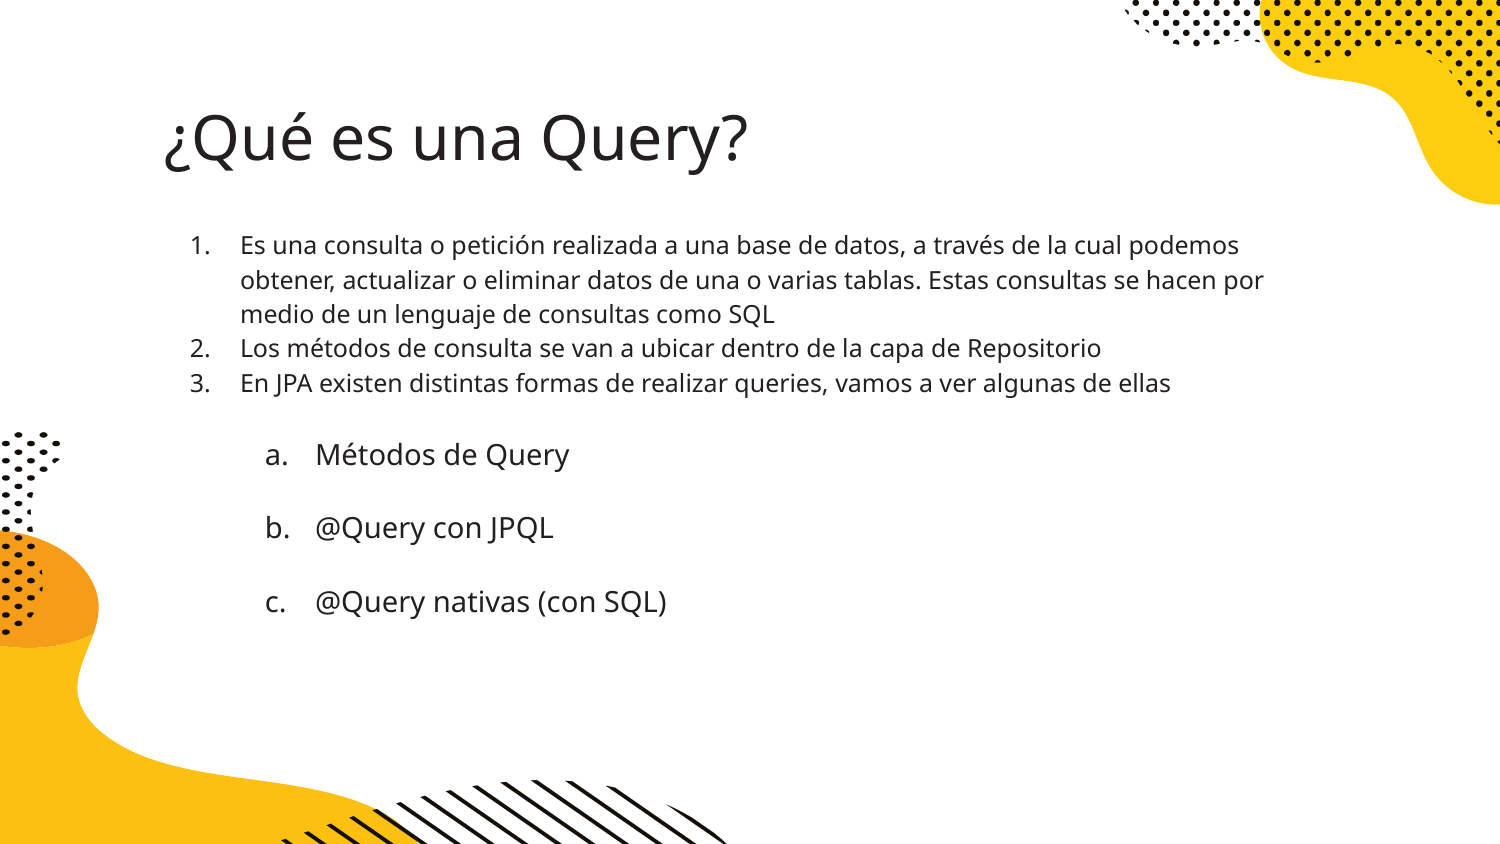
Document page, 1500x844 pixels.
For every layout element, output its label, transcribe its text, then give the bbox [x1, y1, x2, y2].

picture [281, 780, 729, 844]
picture [0, 432, 60, 639]
list Es una consulta o petición realizada a una base de datos, a través de la cual podemos obtener, actualizar o eliminar datos de una o varias tablas. Estas consultas se hacen por medio de un lenguaje de consultas como SQL Los métodos de consulta se van a ubicar dentro de la capa de Repositorio En JPA existen distintas formas de realizar queries, vamos a ver algunas de ellas Métodos de Query @Query con JPQL @Query nativas (con SQL) [150, 210, 1348, 727]
title ¿Qué es una Query? [149, 82, 1350, 173]
picture [1122, 0, 1500, 157]
